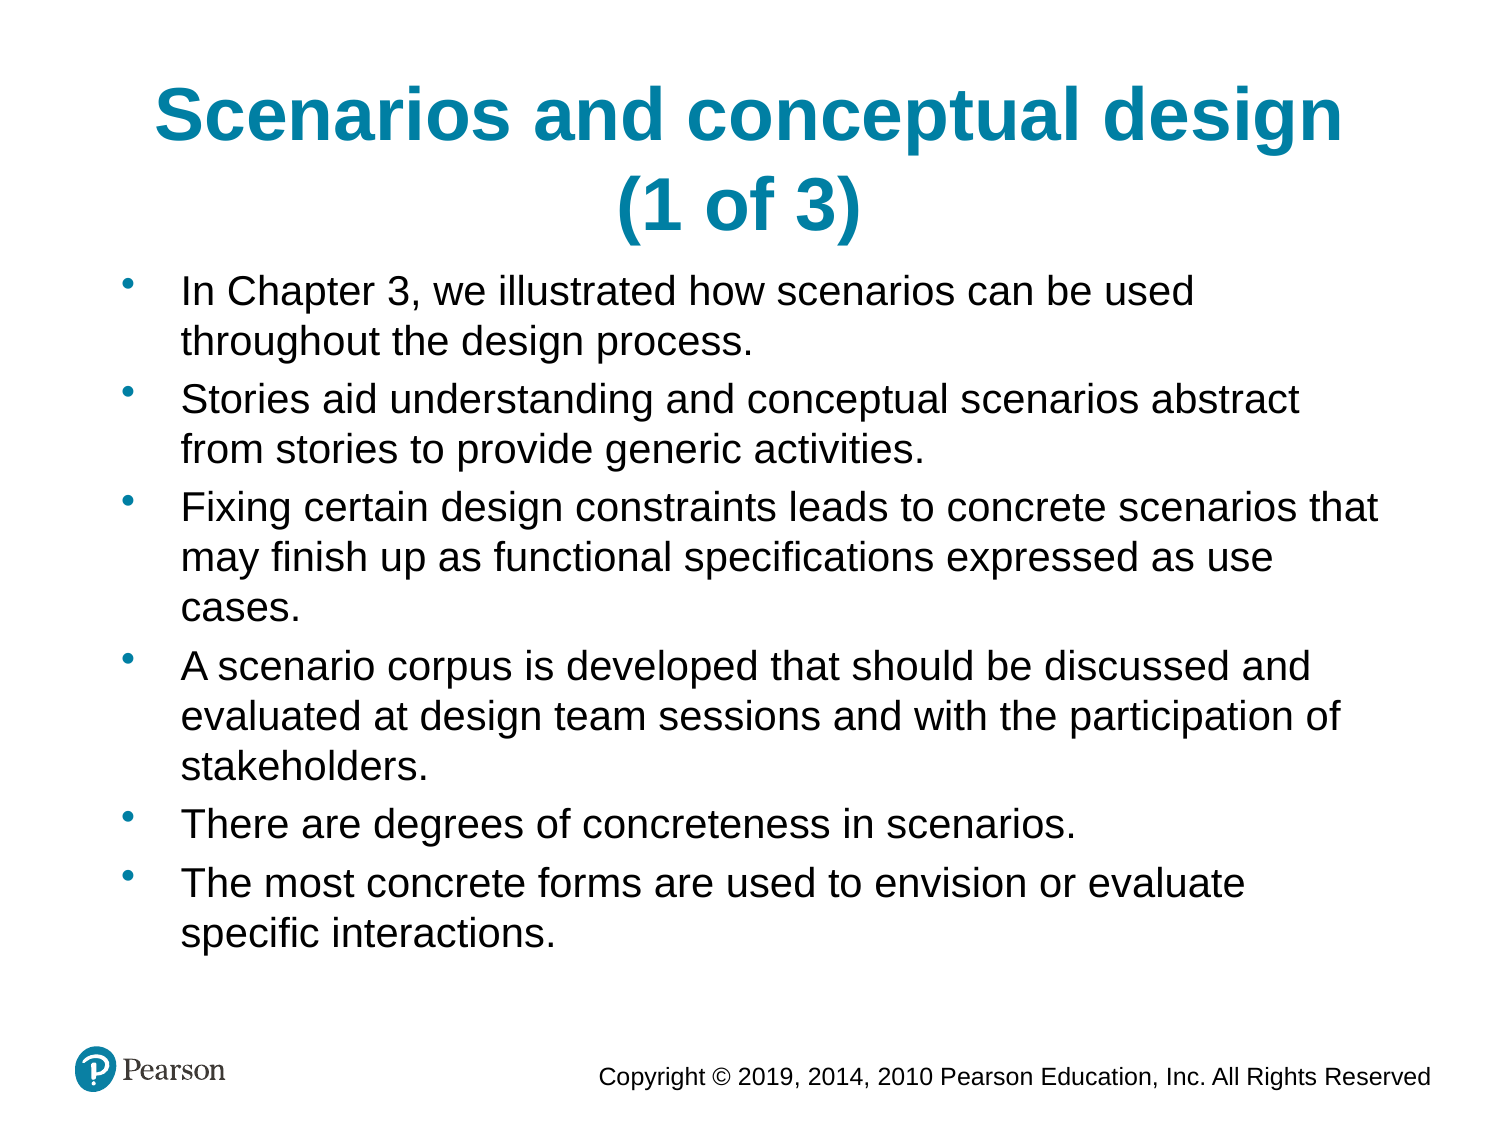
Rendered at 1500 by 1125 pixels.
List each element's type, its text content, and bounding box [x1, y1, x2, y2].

title Scenarios and conceptual design (1 of 3) [103, 68, 1397, 243]
list In Chapter 3, we illustrated how scenarios can be used throughout the design process. Stories aid understanding and conceptual scenarios abstract from stories to provide generic activities. Fixing certain design constraints leads to concrete scenarios that may finish up as functional specifications expressed as use cases. A scenario corpus is developed that should be discussed and evaluated at design team sessions and with the participation of stakeholders. There are degrees of concreteness in scenarios. The most concrete forms are used to envision or evaluate specific interactions. [106, 256, 1400, 1002]
